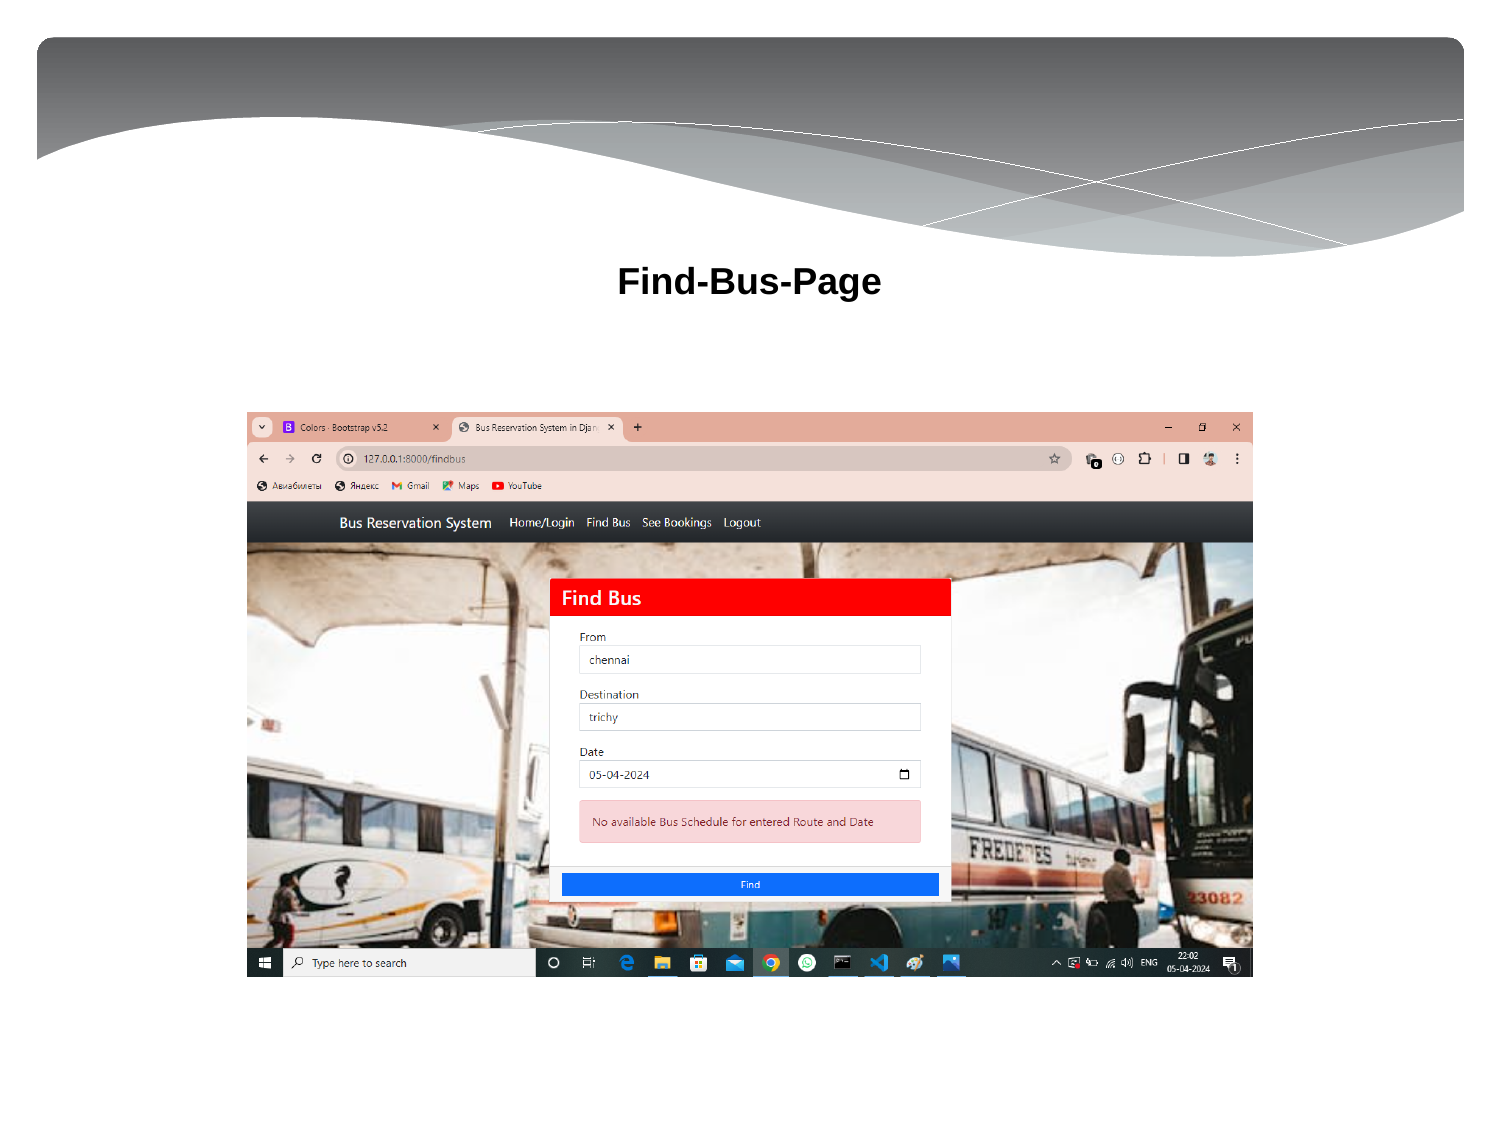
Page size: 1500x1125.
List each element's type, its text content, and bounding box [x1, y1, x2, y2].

picture [247, 412, 1253, 978]
text_box Find-Bus-Page [602, 249, 898, 310]
